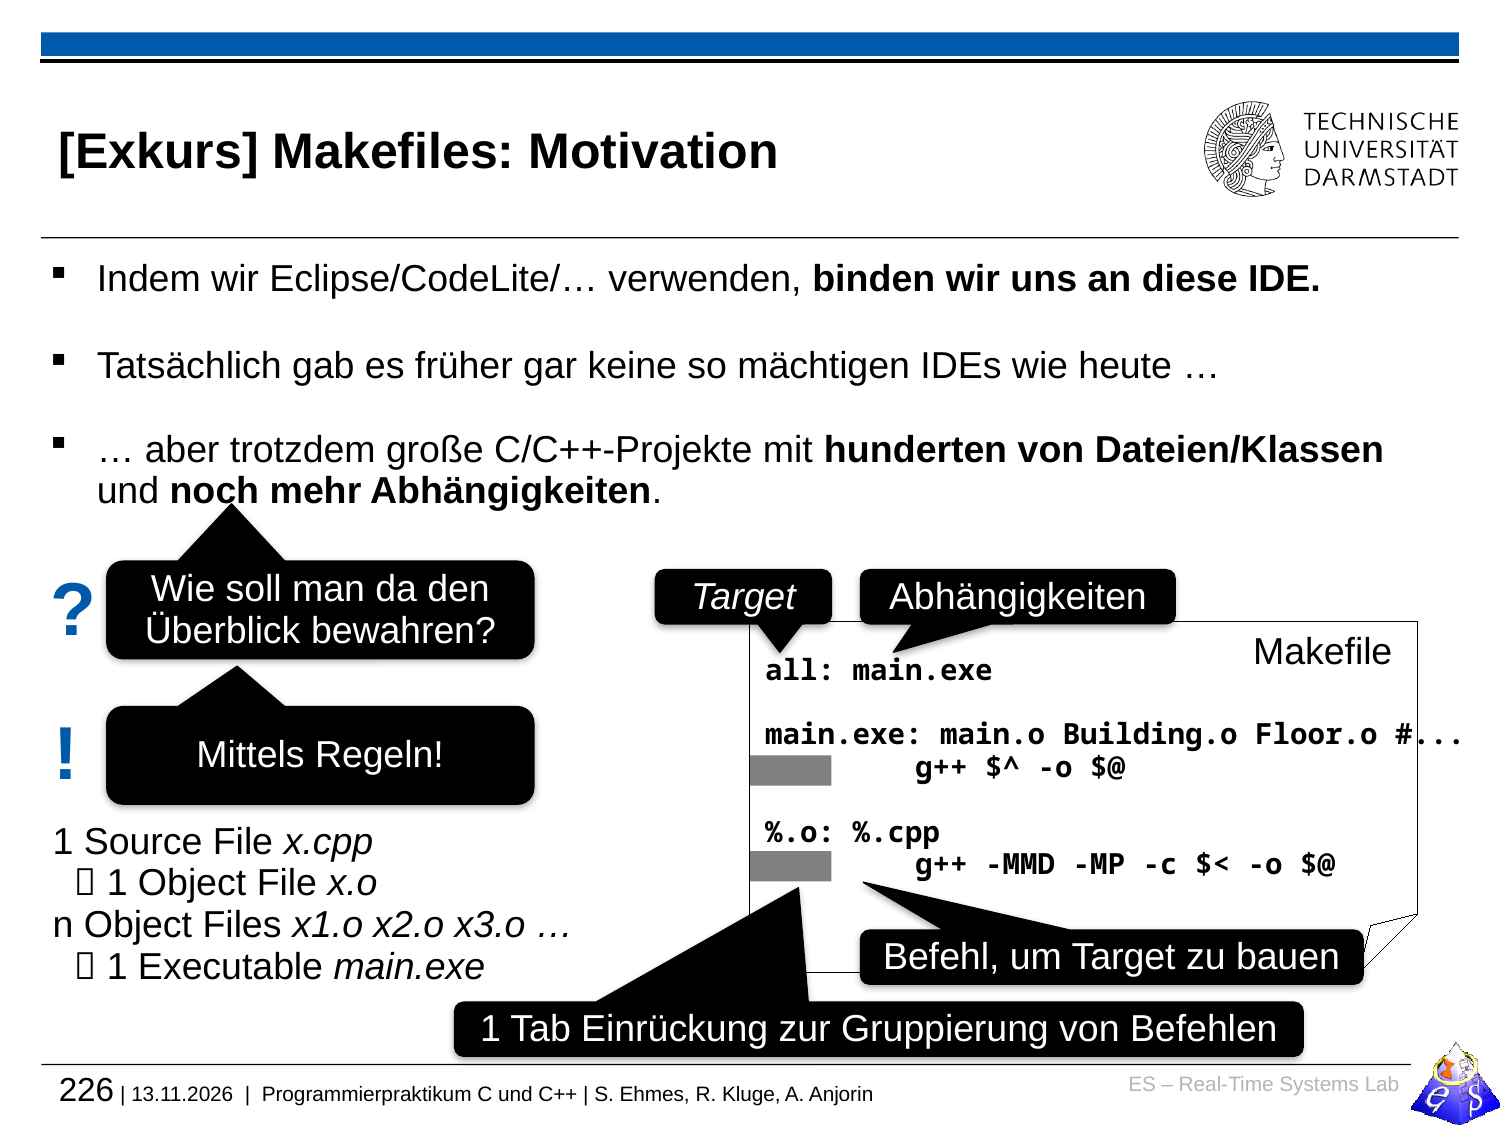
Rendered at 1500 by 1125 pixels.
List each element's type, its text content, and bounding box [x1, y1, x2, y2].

text_box Wie soll man da den Überblick bewahren? [106, 503, 532, 660]
text_box Indem wir Eclipse/CodeLite/… verwenden, binden wir uns an diese IDE. Tatsächlich gab es früher gar keine so mächtigen IDEs wie heute … … aber trotzdem große C/C++-Projekte mit hunderten von Dateien/Klassen und noch mehr Abhängigkeiten. [35, 250, 1400, 520]
picture [1187, 84, 1483, 214]
text_box ? [36, 561, 96, 660]
title [Exkurs] Makefiles: Motivation [58, 80, 1187, 218]
text_box 1 Source File x.cpp  1 Object File x.o n Object Files x1.o x2.o x3.o …  1 Executable main.exe [38, 813, 449, 996]
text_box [454, 569, 1418, 1057]
picture [1411, 1041, 1500, 1125]
text_box Mittels Regeln! [106, 665, 449, 805]
text_box ! [36, 705, 96, 804]
